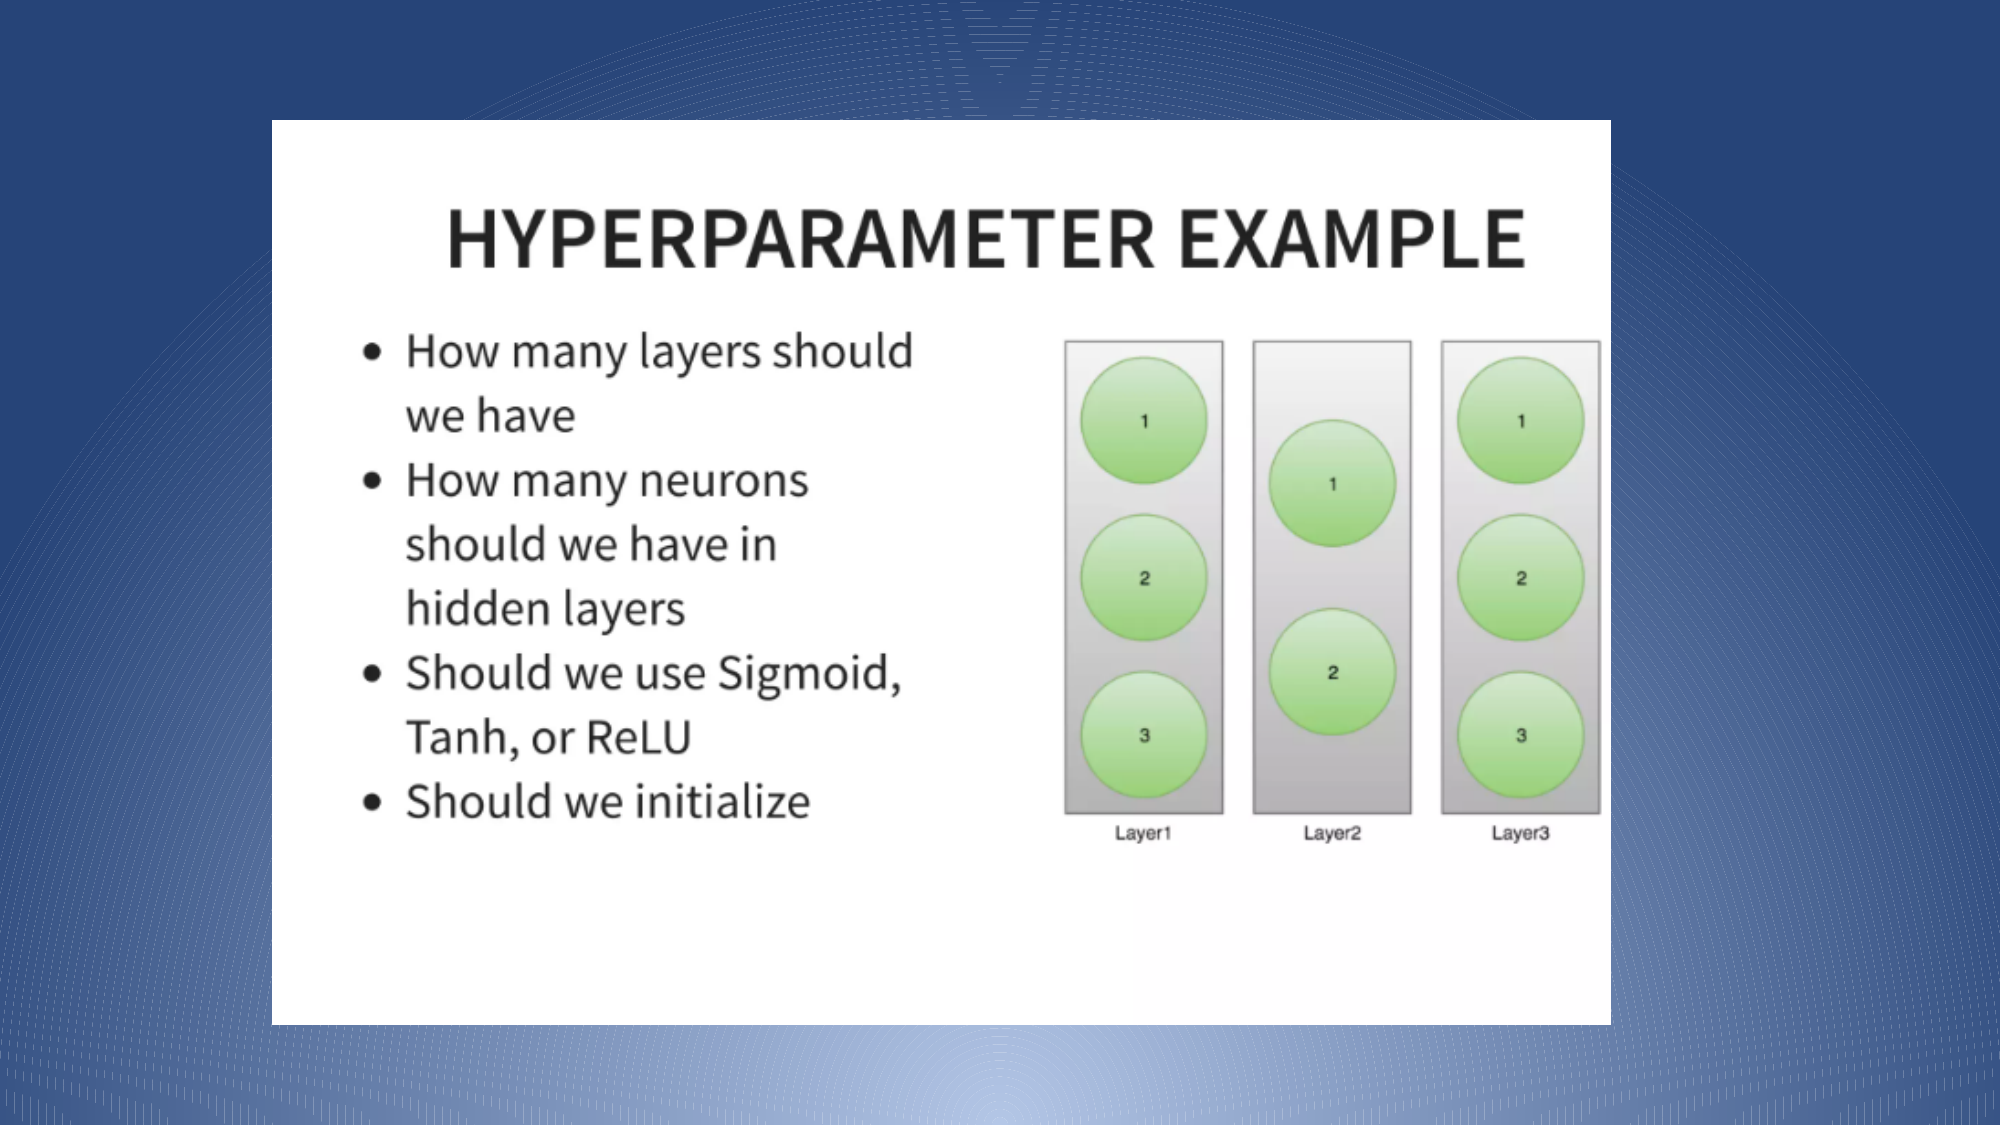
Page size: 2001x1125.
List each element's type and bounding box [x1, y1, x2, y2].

picture [272, 120, 1611, 1025]
